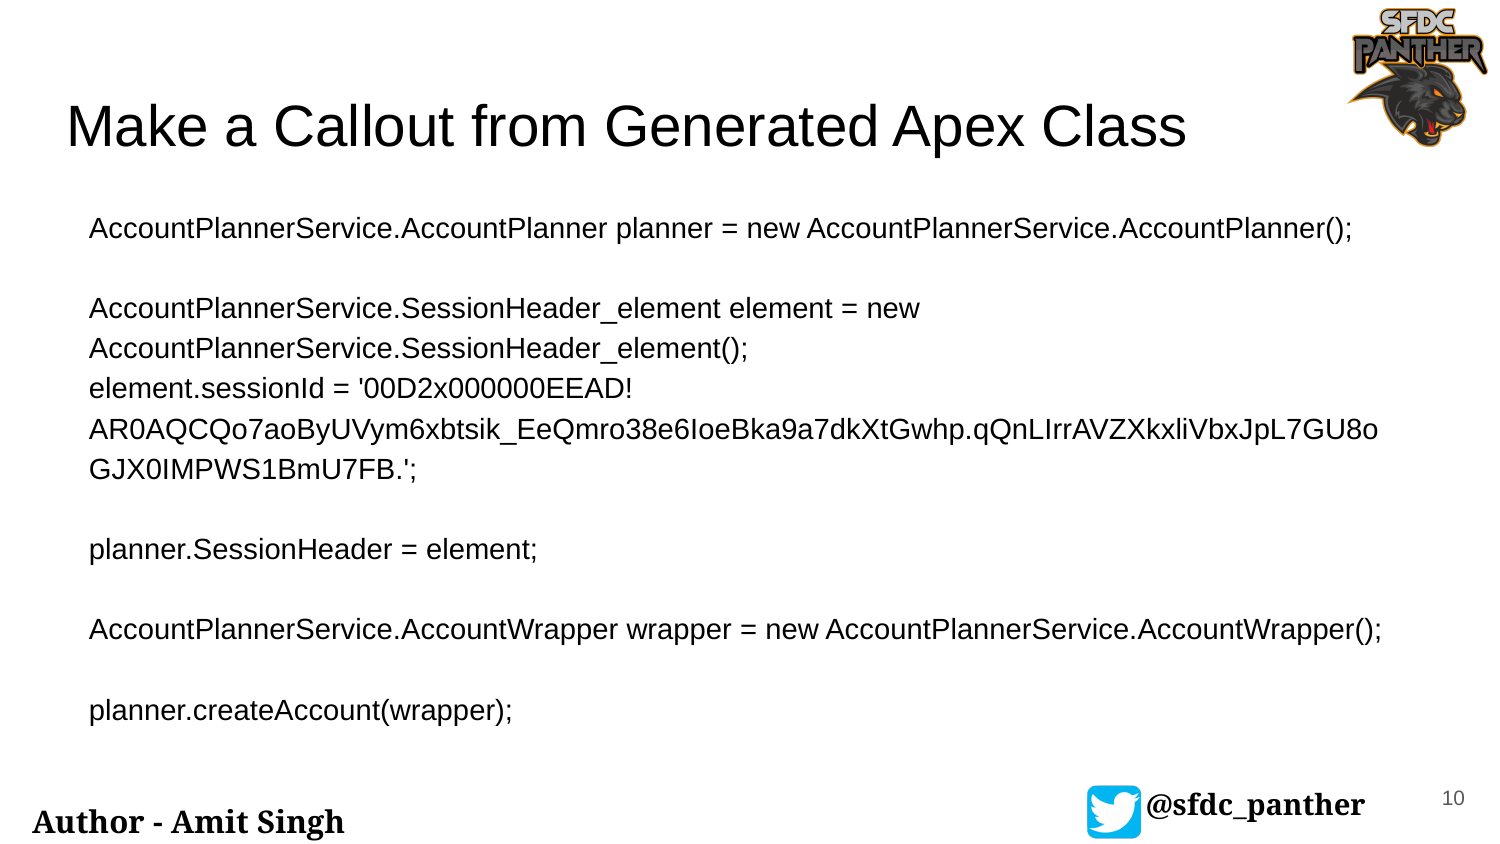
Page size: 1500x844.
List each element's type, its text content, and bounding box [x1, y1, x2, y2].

picture [1085, 784, 1144, 842]
list AccountPlannerService.AccountPlanner planner = new AccountPlannerService.AccountPlanner(); AccountPlannerService.SessionHeader_element element = new AccountPlannerService.SessionHeader_element(); element.sessionId = '00D2x000000EEAD!AR0AQCQo7aoByUVym6xbtsik_EeQmro38e6IoeBka9a7dkXtGwhp.qQnLIrrAVZXkxliVbxJpL7GU8oGJX0IMPWS1BmU7FB.'; planner.SessionHeader = element; AccountPlannerService.AccountWrapper wrapper = new AccountPlannerService.AccountWrapper(); planner.createAccount(wrapper); [51, 189, 1417, 750]
picture [1347, 8, 1488, 147]
title Make a Callout from Generated Apex Class [51, 72, 1449, 167]
slide_number 10 [1389, 764, 1480, 830]
